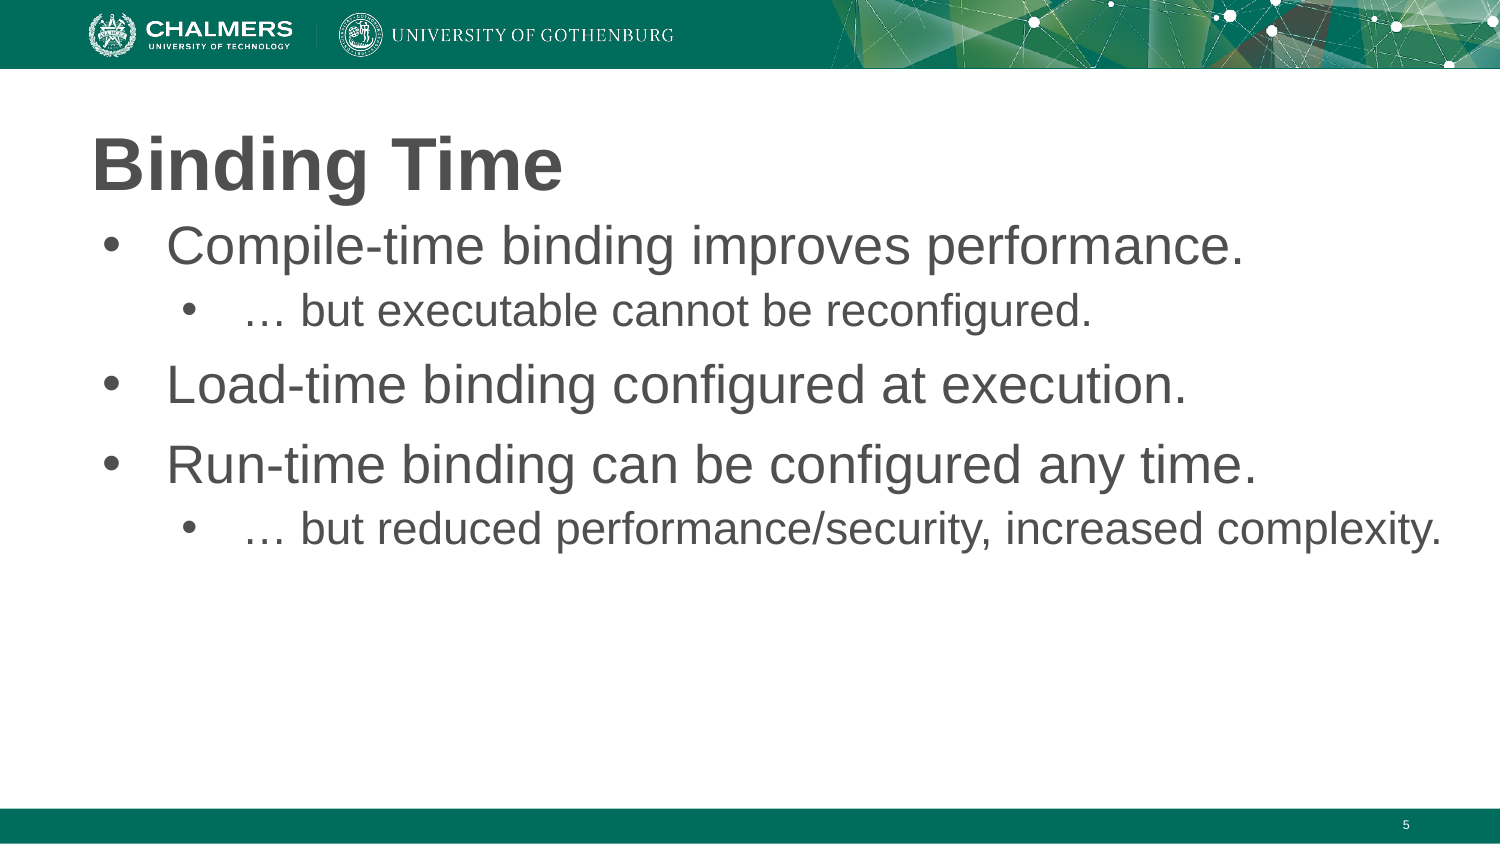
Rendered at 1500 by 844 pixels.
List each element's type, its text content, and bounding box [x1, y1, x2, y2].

slide_number ‹#› [1074, 809, 1425, 844]
picture [64, 0, 696, 85]
picture [759, 0, 1500, 68]
title Binding Time [76, 100, 1425, 210]
list Compile-time binding improves performance. … but executable cannot be reconfigured. Load-time binding configured at execution. Run-time binding can be configured any time. … but reduced performance/security, increased complexity. [76, 210, 1460, 782]
